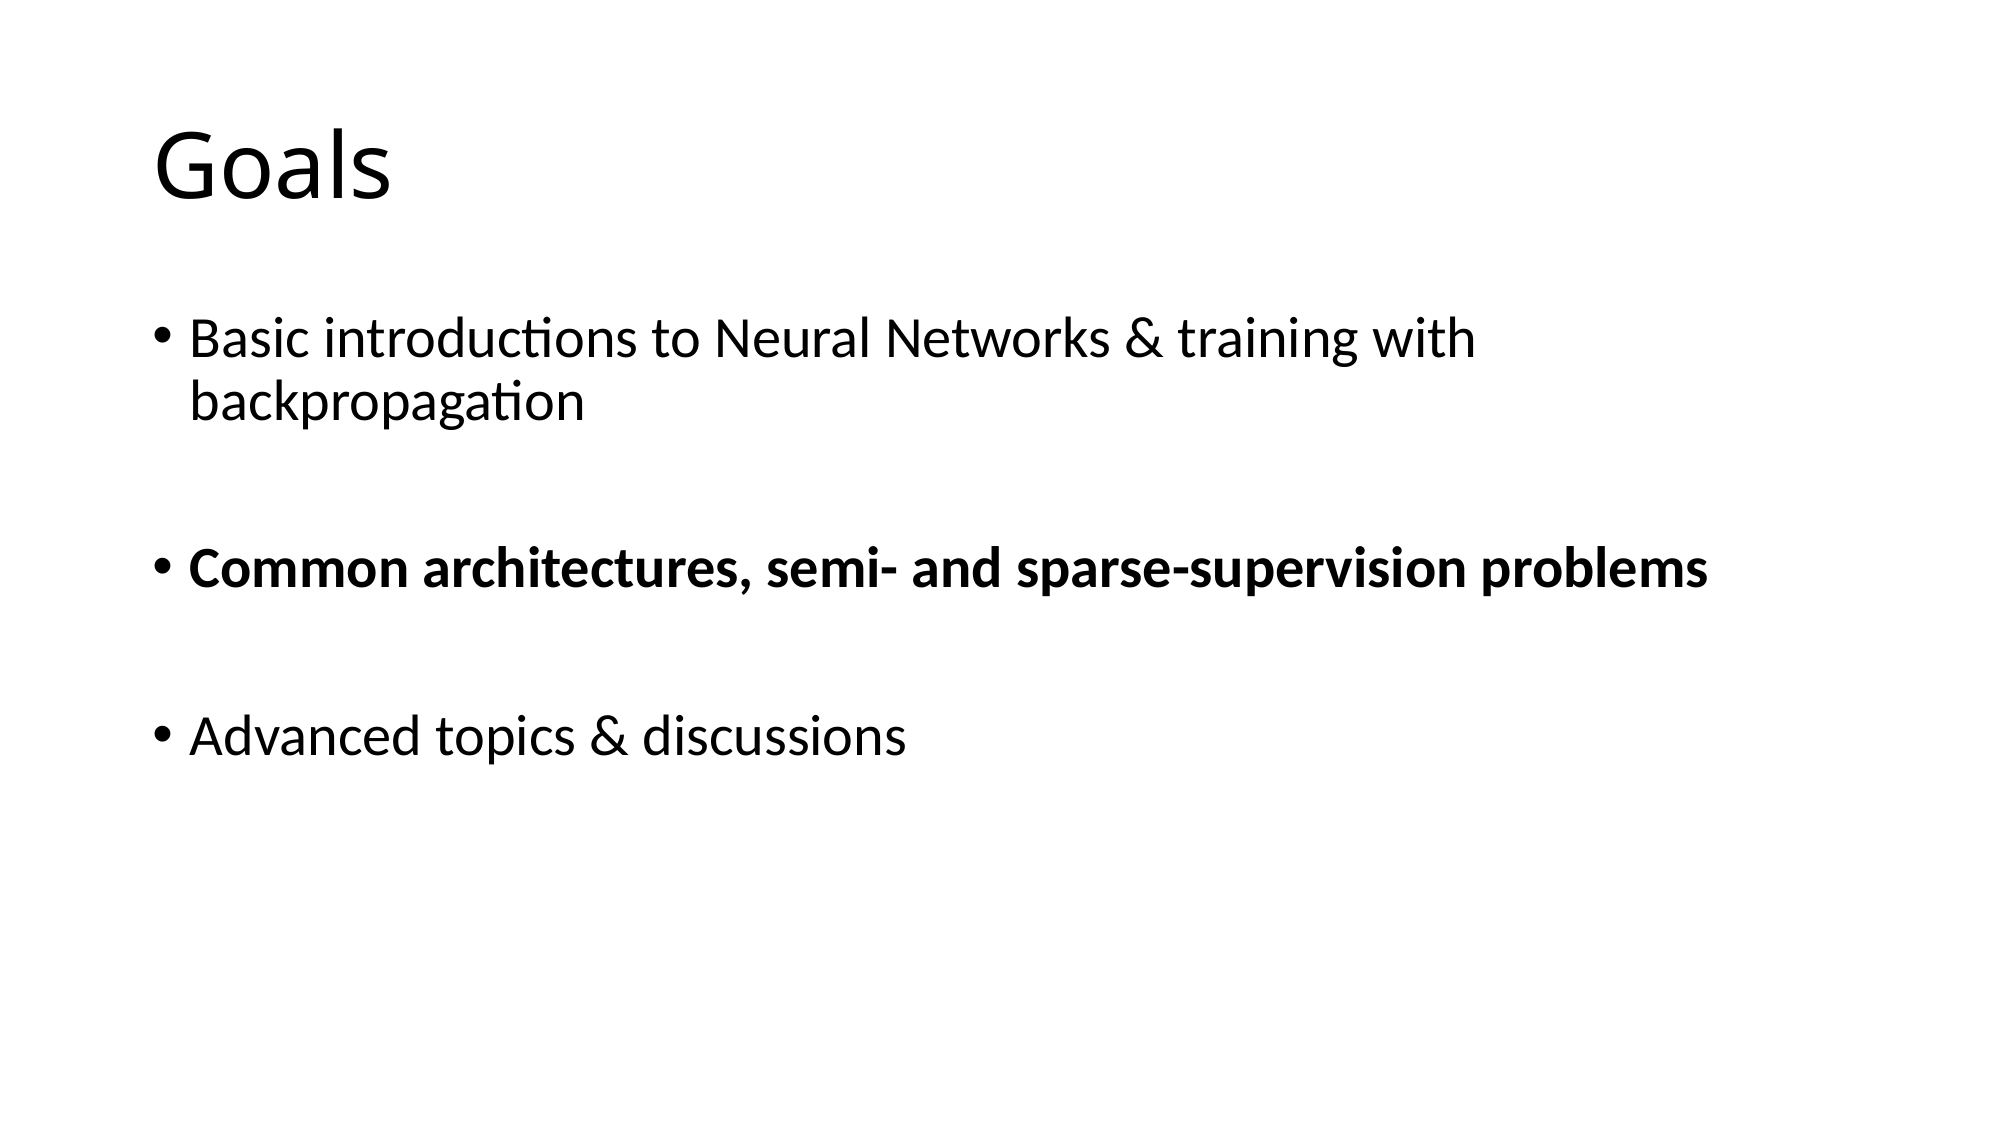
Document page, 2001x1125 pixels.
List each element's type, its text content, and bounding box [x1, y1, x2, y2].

title Goals [137, 59, 1863, 278]
list Basic introductions to Neural Networks & training with backpropagation Common architectures, semi- and sparse-supervision problems Advanced topics & discussions [137, 299, 1863, 1014]
